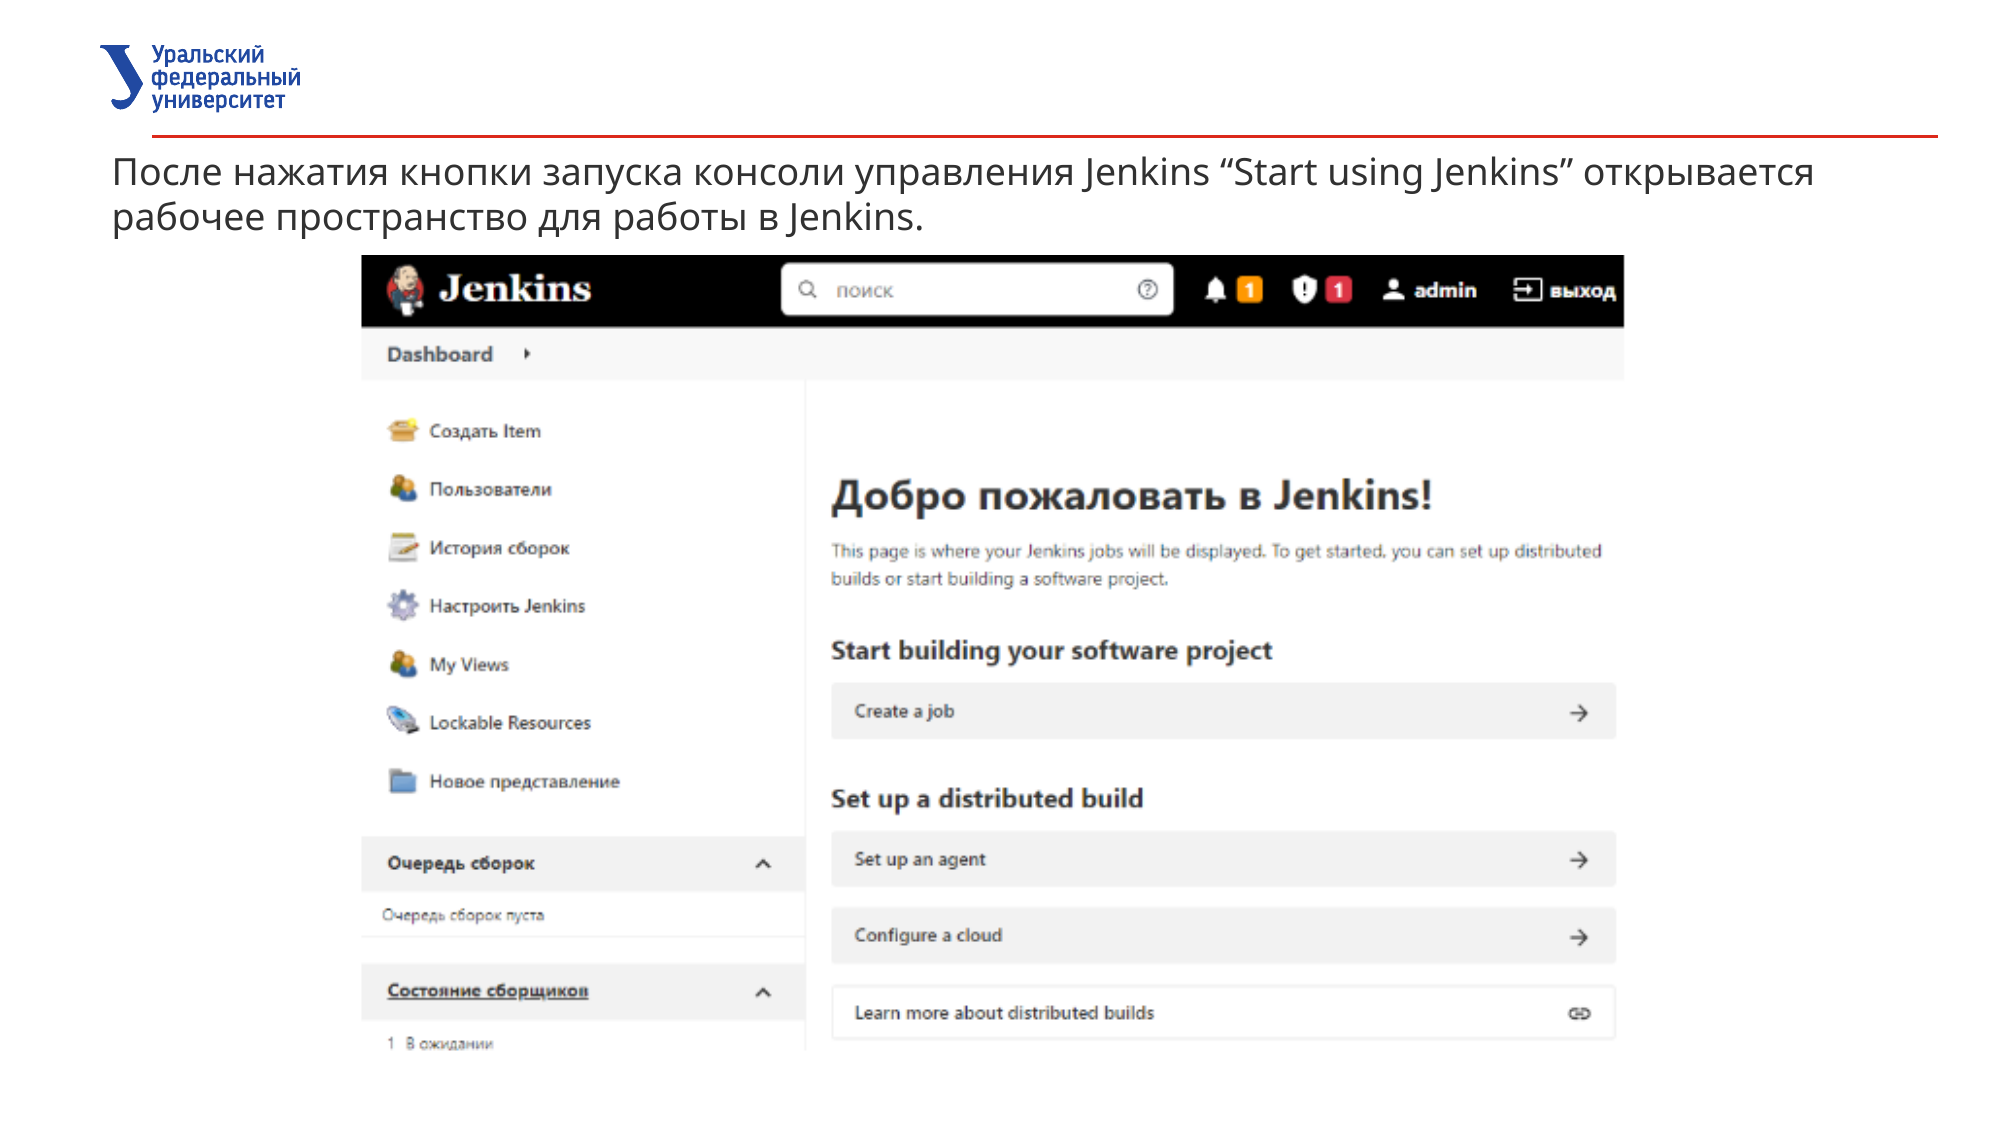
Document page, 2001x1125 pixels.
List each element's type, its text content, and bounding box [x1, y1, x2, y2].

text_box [96, 41, 1942, 141]
text_box После нажатия кнопки запуска консоли управления Jenkins “Start using Jenkins” открывается рабочее пространство для работы в Jenkins. [96, 141, 1942, 246]
picture [360, 255, 1640, 1084]
